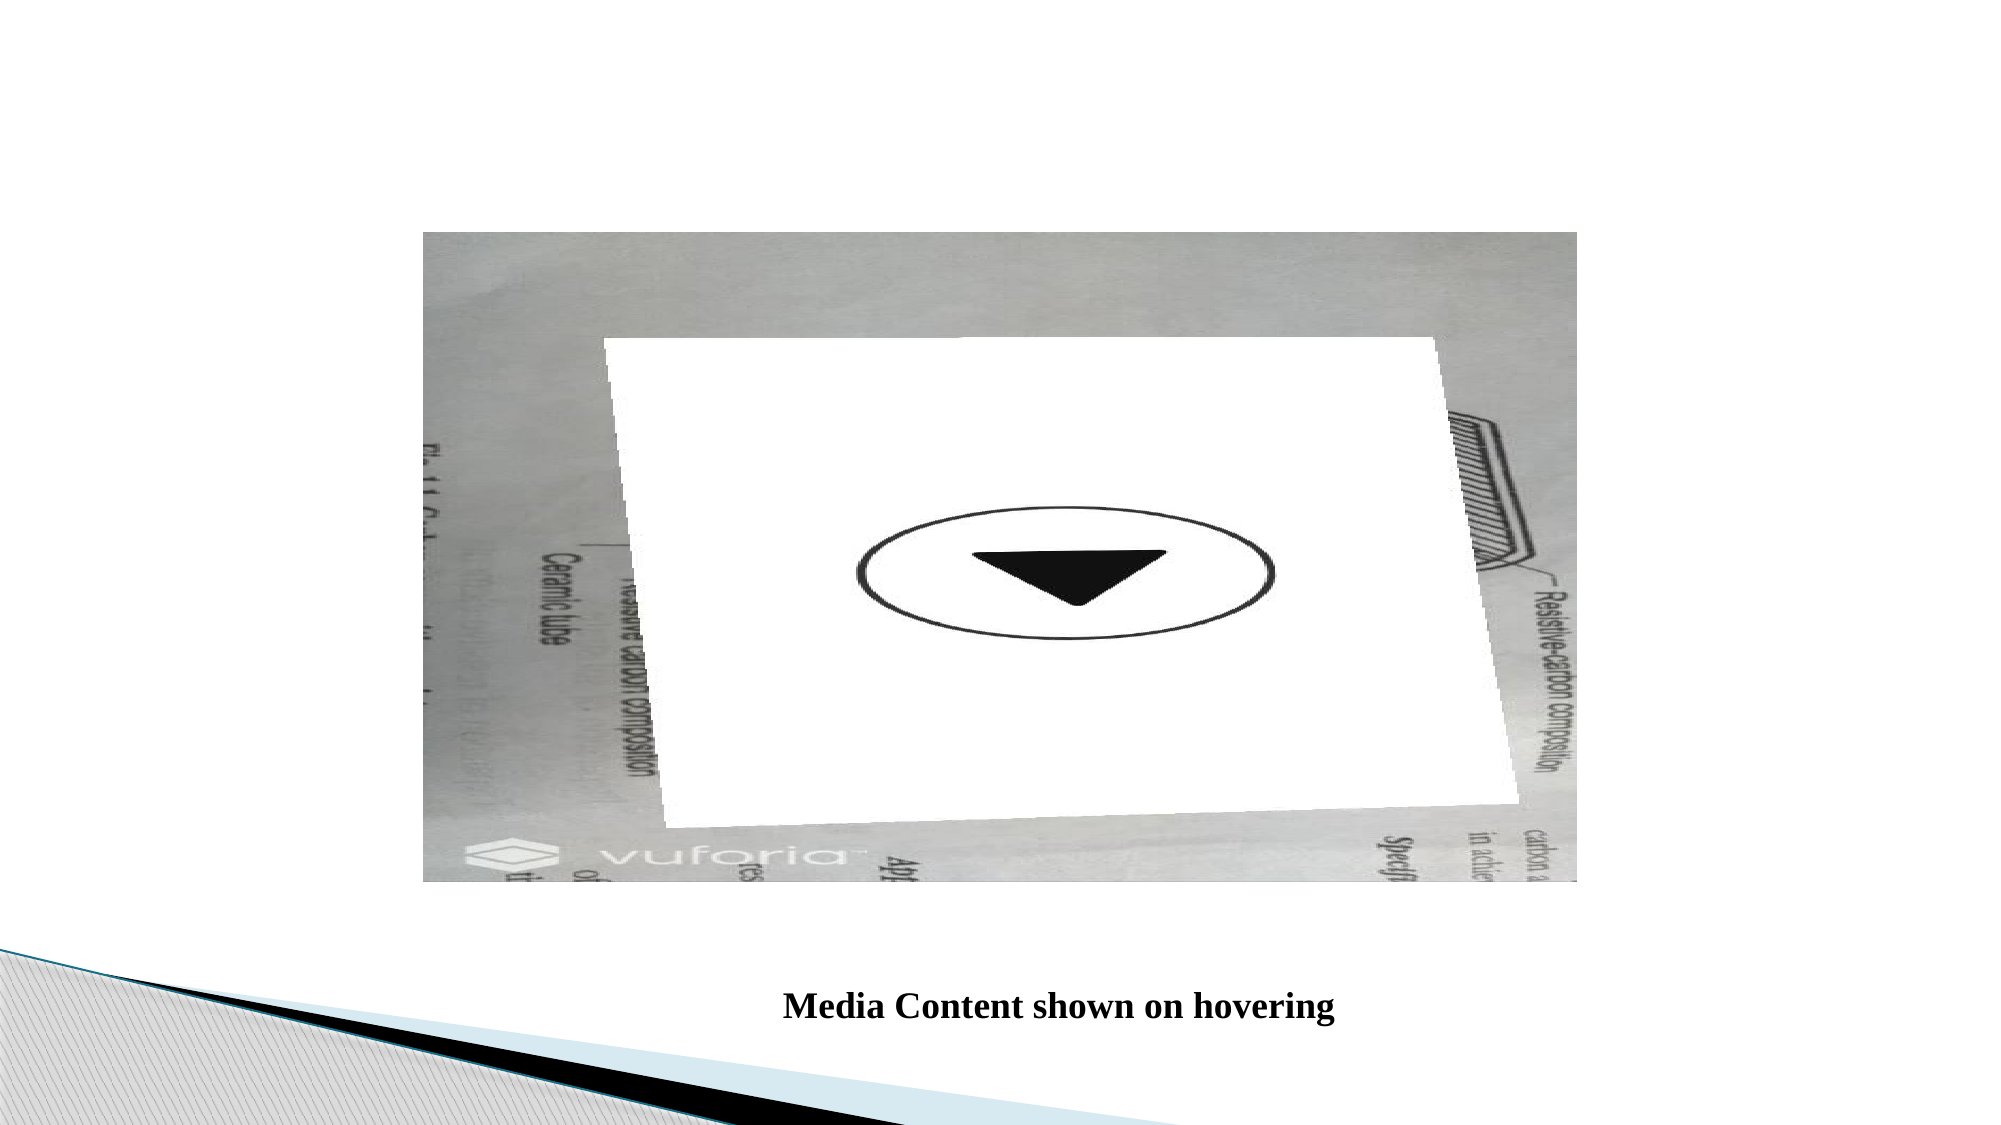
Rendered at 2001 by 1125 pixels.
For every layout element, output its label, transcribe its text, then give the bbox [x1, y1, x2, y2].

text_box Media Content shown on hovering [768, 973, 1351, 1034]
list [422, 232, 1578, 882]
